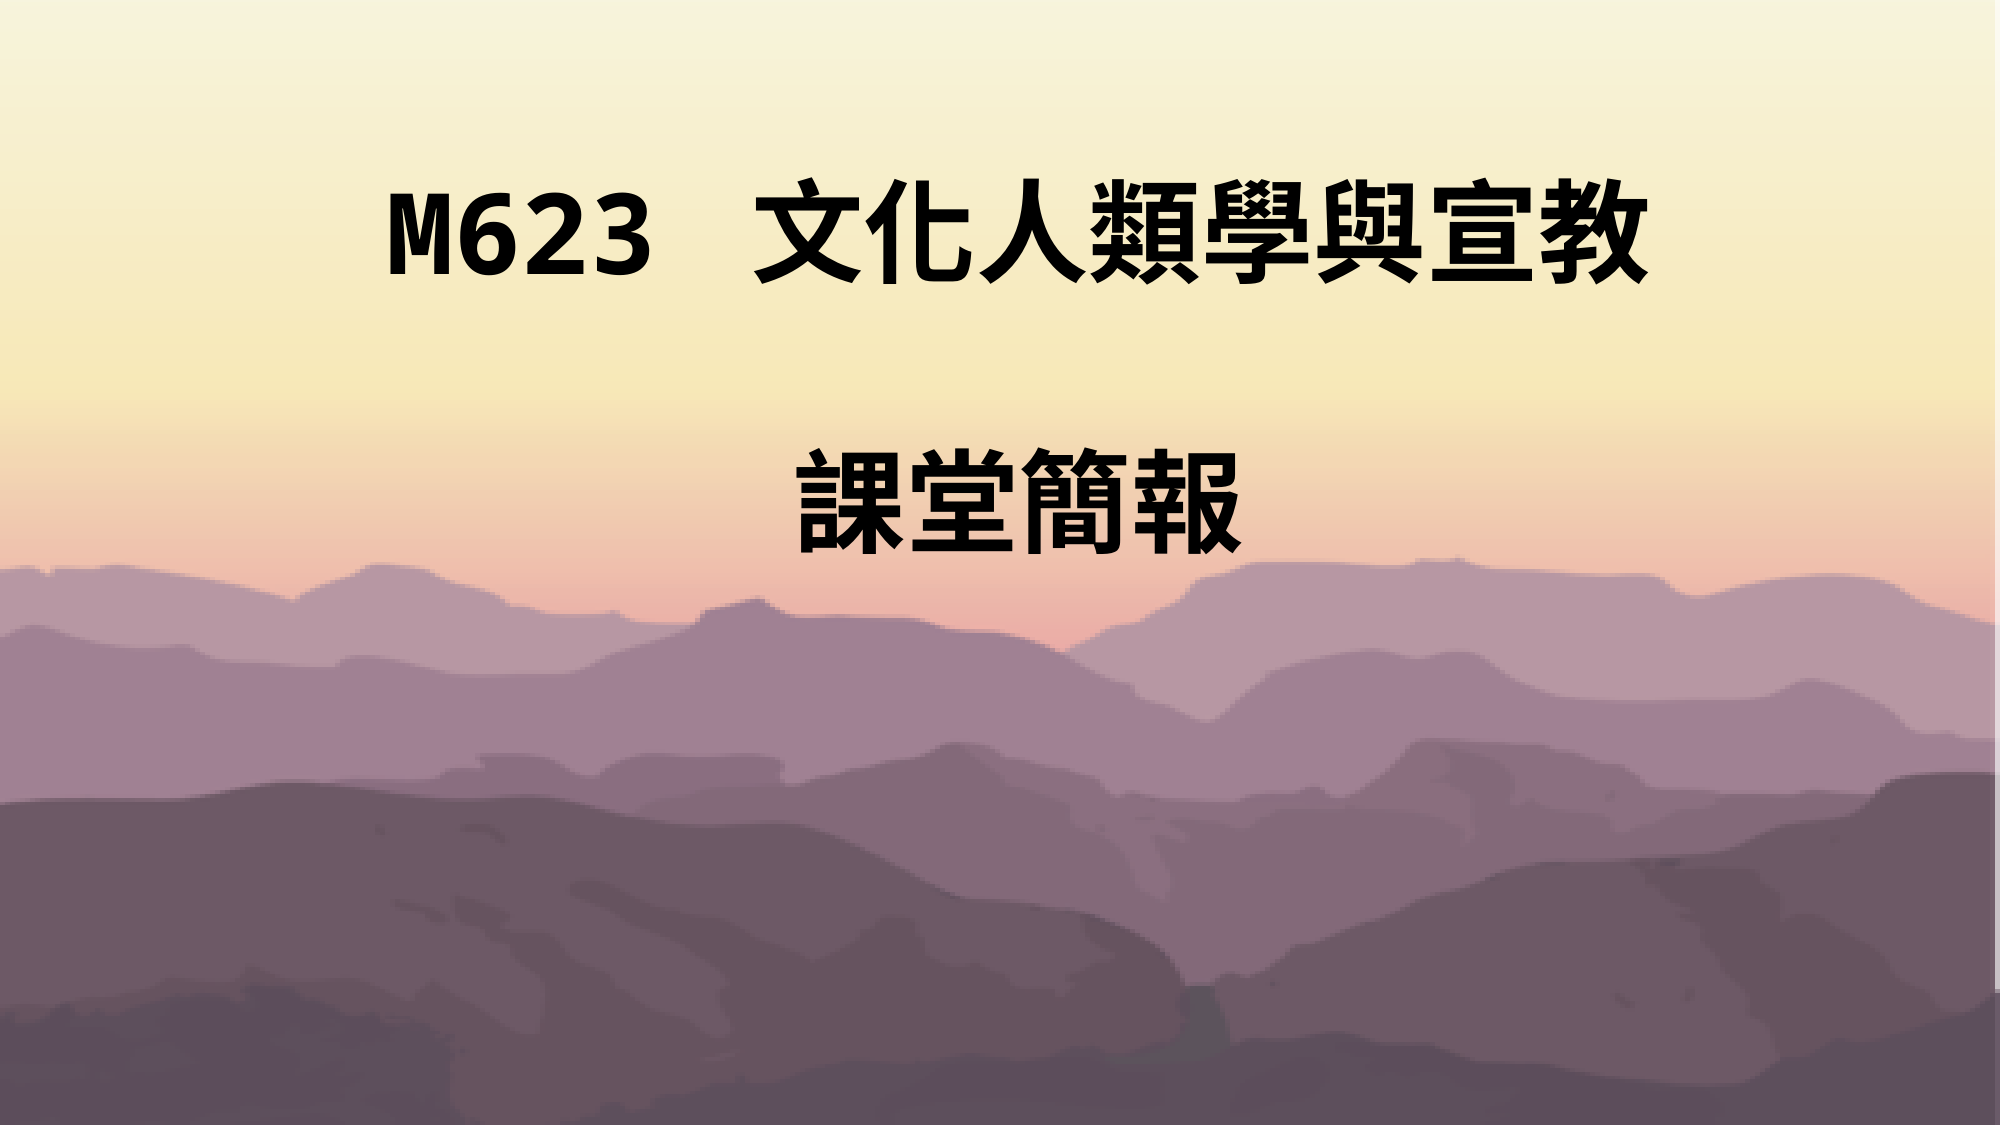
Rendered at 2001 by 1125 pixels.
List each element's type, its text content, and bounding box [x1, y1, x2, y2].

text_box M623 文化人類學與宣教 課堂簡報 [221, 154, 1817, 575]
